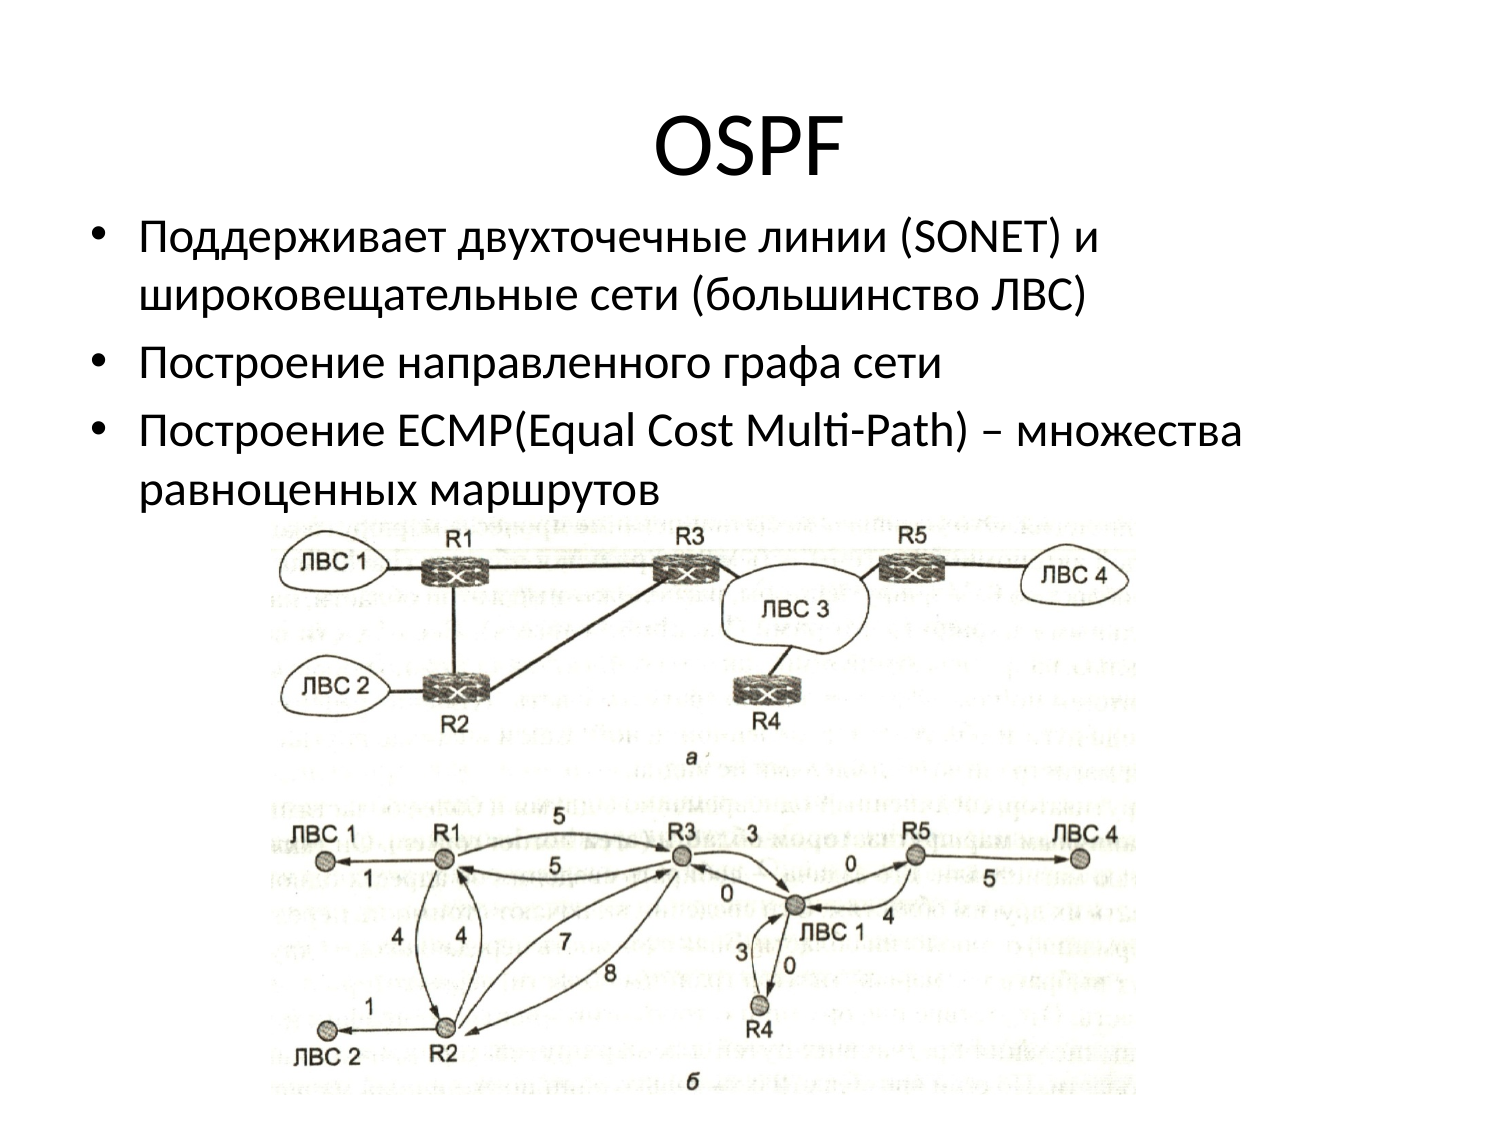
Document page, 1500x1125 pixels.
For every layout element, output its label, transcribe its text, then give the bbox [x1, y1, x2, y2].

title OSPF [75, 45, 1425, 196]
list Поддерживает двухточечные линии (SONET) и широковещательные сети (большинство ЛВС) Построение направленного графа сети Построение ECMP(Equal Cost Multi-Path) – множества равноценных маршрутов [75, 196, 1425, 528]
picture [270, 514, 1136, 1095]
